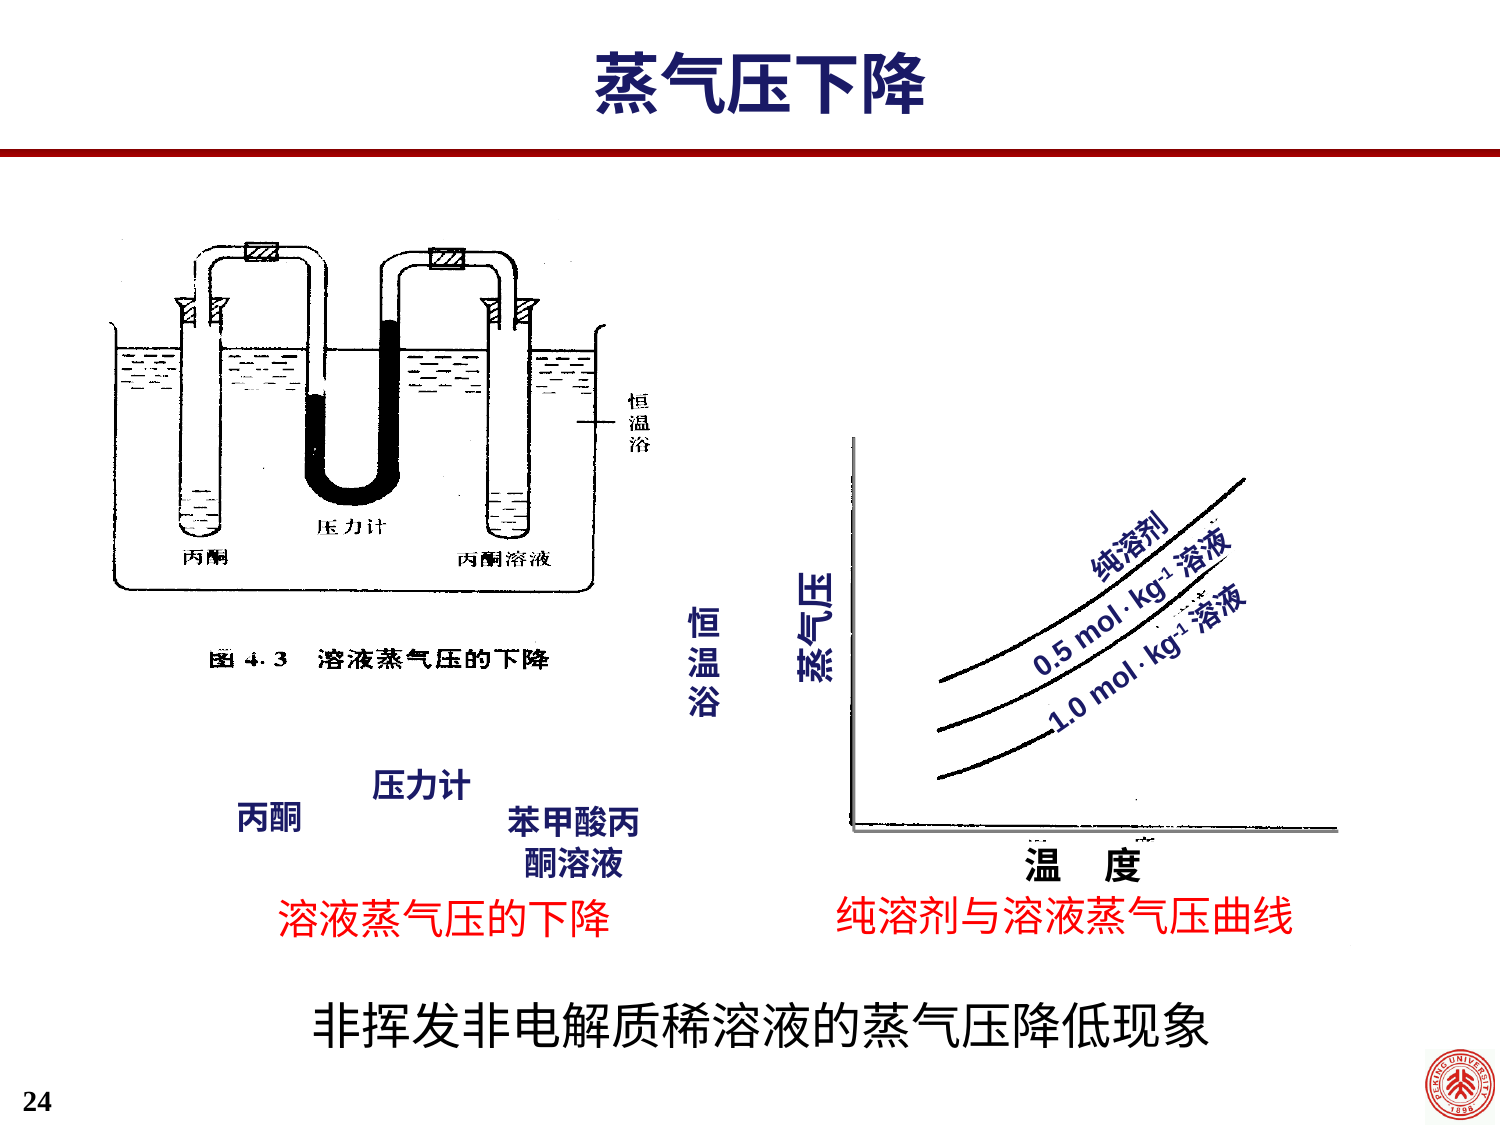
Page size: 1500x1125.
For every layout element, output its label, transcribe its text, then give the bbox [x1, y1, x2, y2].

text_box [770, 437, 1362, 955]
footer 24 [0, 1074, 76, 1113]
text_box [0, 149, 1500, 157]
text_box 蒸气压下降 [242, 19, 1279, 145]
text_box 非挥发非电解质稀溶液的蒸气压降低现象 [264, 987, 1258, 1063]
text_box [75, 215, 728, 951]
picture [1425, 1049, 1495, 1125]
